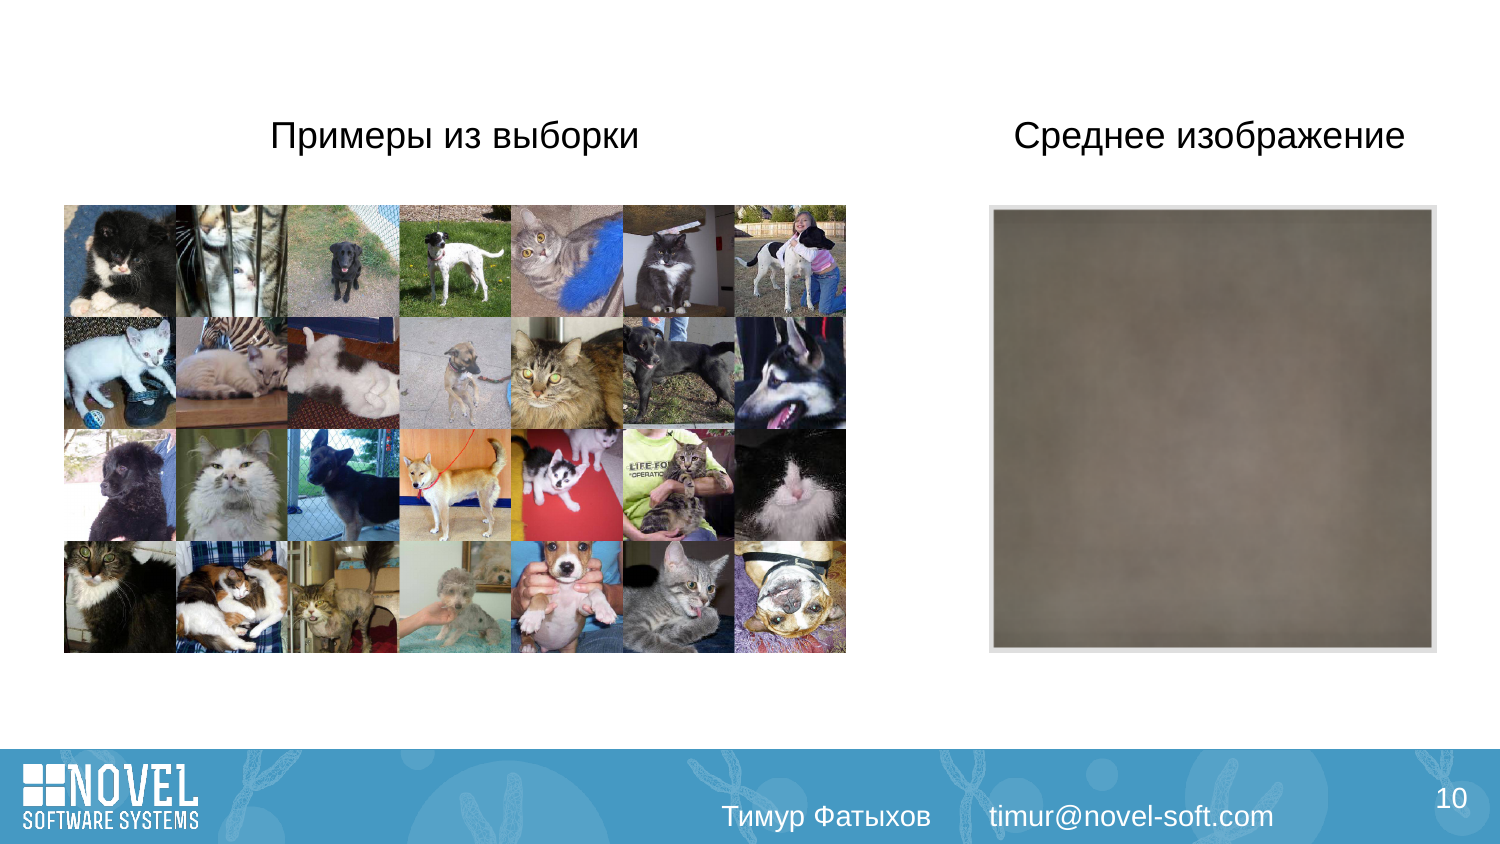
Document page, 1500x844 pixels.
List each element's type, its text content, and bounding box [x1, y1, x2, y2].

text_box Среднее изображение [982, 96, 1437, 169]
slide_number ‹#› [1392, 764, 1483, 829]
text_box Примеры из выборки [239, 96, 671, 169]
picture [63, 205, 847, 653]
picture [989, 205, 1437, 653]
picture [0, 750, 1500, 844]
